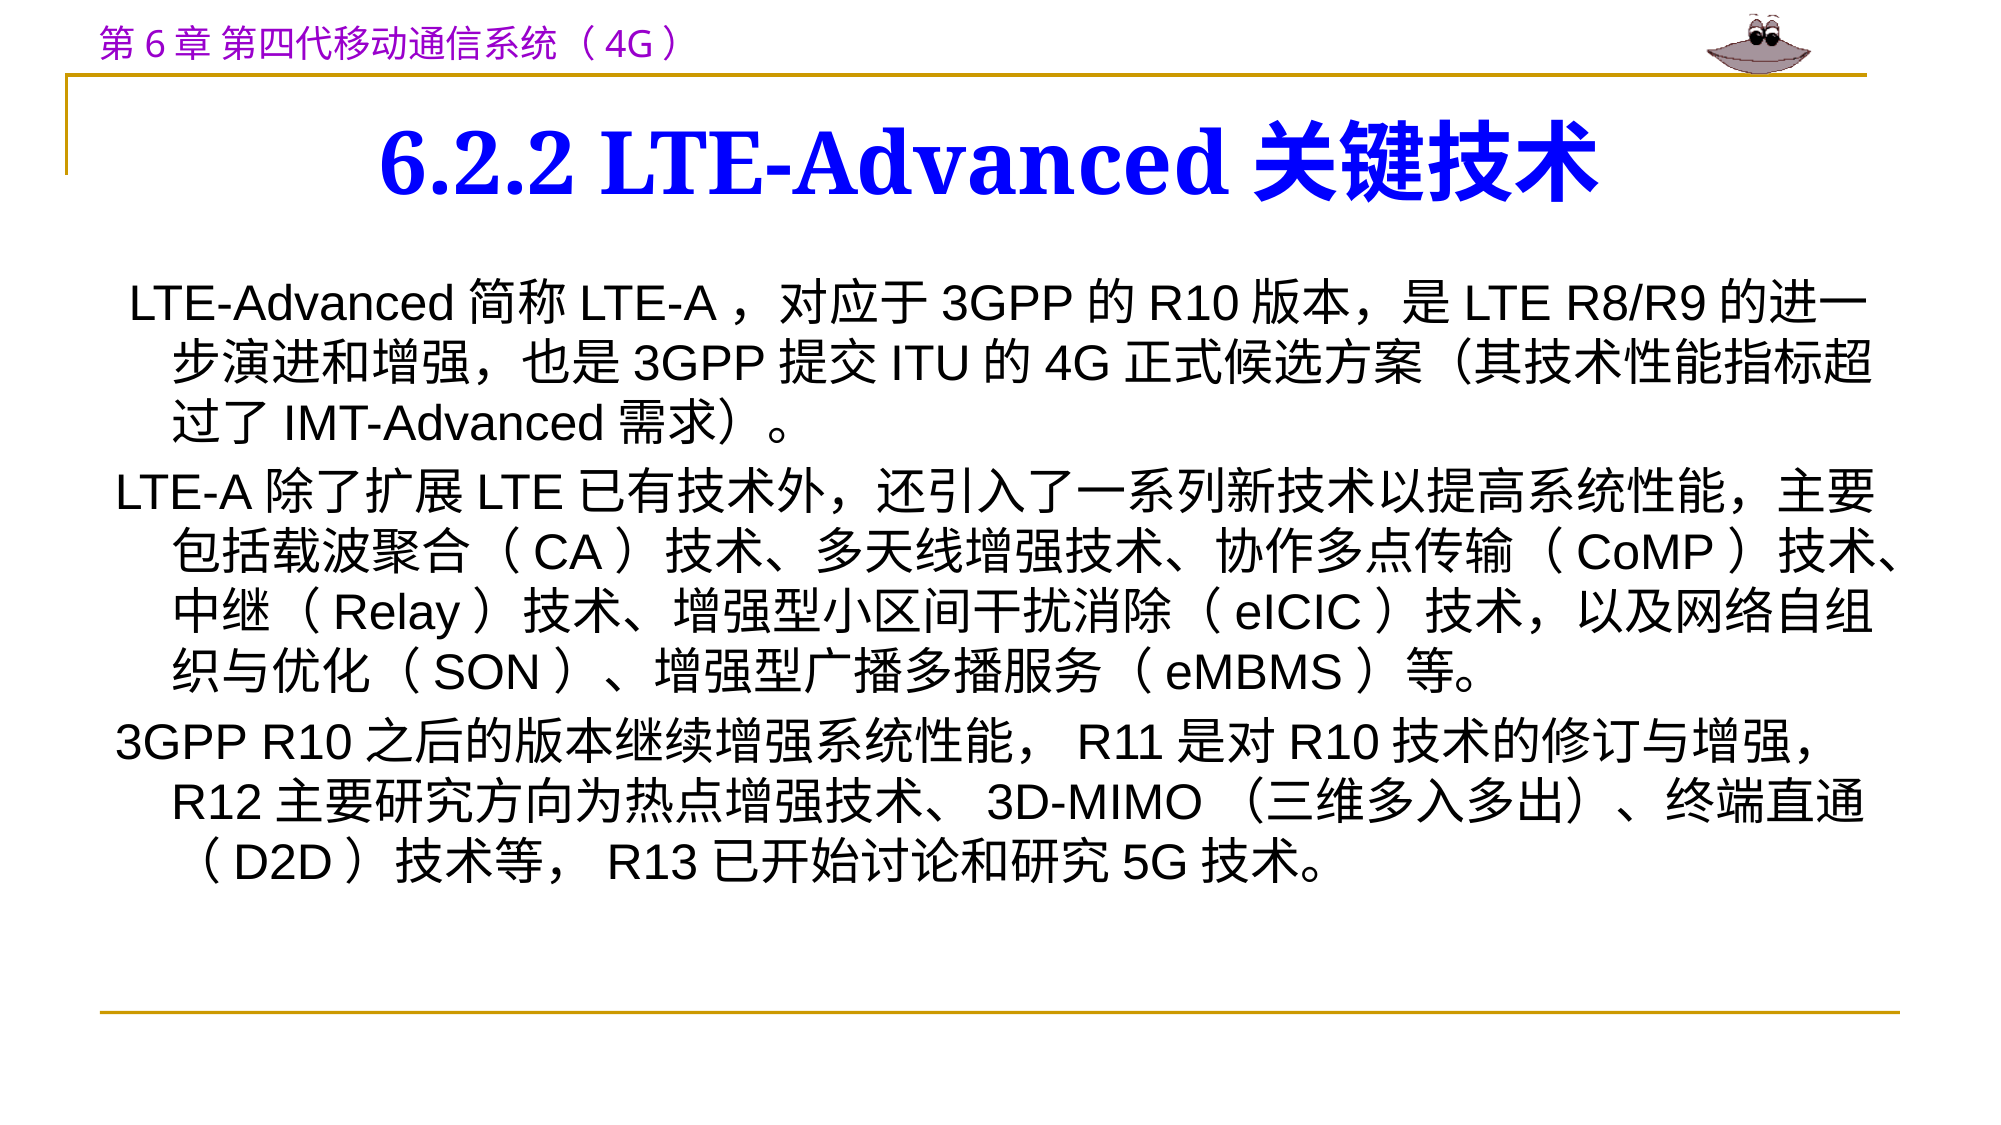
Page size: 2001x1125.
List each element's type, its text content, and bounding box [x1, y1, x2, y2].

title 6.2.2 LTE-Advanced关键技术 [99, 99, 1901, 233]
list LTE-Advanced简称LTE-A，对应于3GPP的R10版本，是LTE R8/R9的进一步演进和增强，也是3GPP提交ITU的4G正式候选方案（其技术性能指标超过了IMT-Advanced需求）。 LTE-A除了扩展LTE已有技术外，还引入了一系列新技术以提高系统性能，主要包括载波聚合（CA）技术、多天线增强技术、协作多点传输（CoMP）技术、中继（Relay）技术、增强型小区间干扰消除（eICIC）技术，以及网络自组织与优化（SON）、增强型广播多播服务（eMBMS）等。 3GPP R10之后的版本继续增强系统性能，R11是对R10技术的修订与增强，R12主要研究方向为热点增强技术、3D-MIMO（三维多入多出）、终端直通（D2D）技术等，R13已开始讨论和研究5G技术。 [99, 262, 1901, 1006]
picture [1650, 0, 1817, 87]
